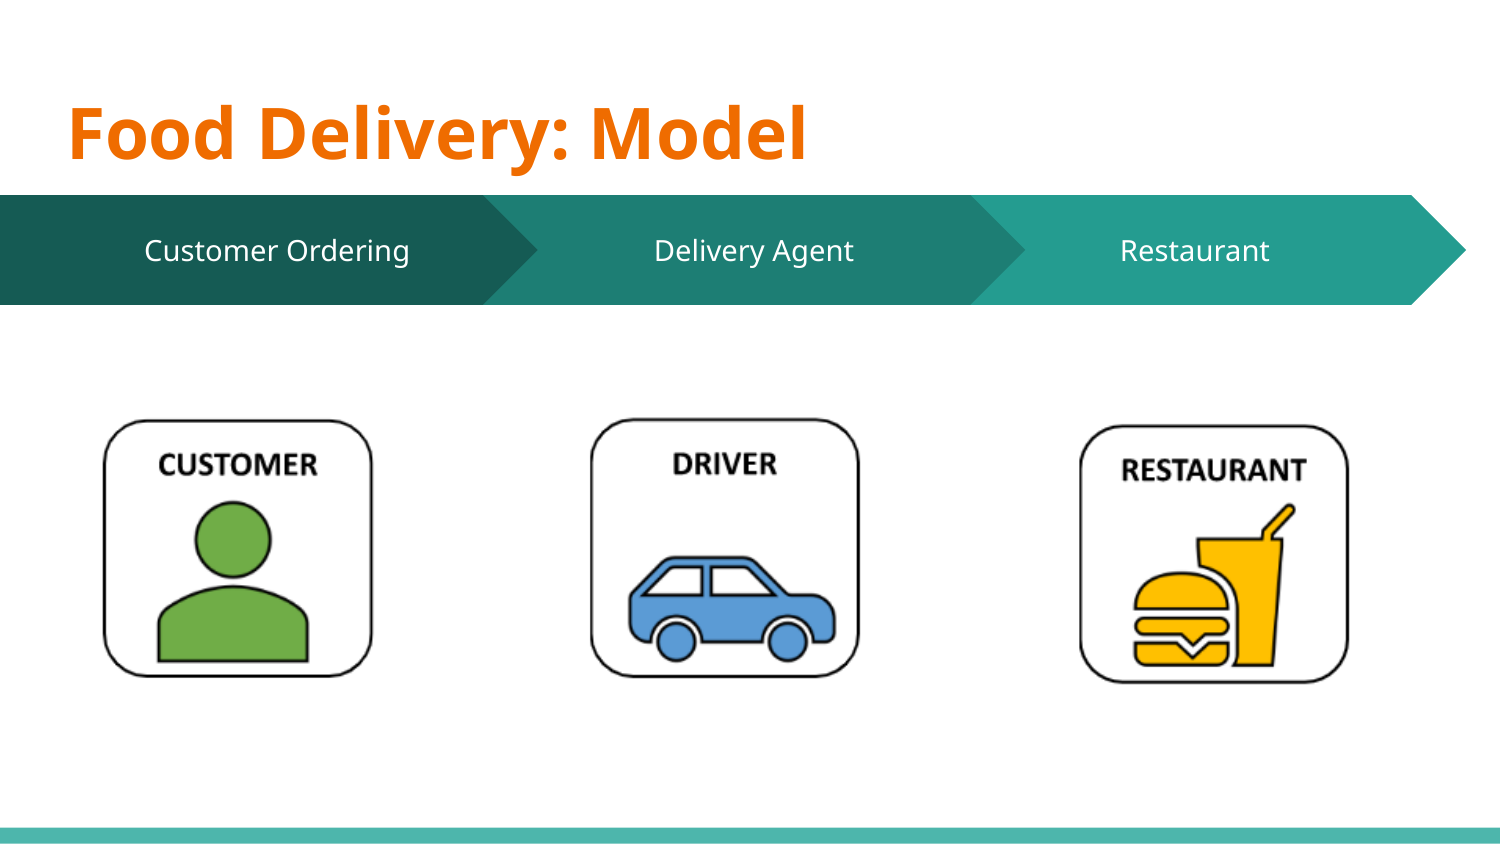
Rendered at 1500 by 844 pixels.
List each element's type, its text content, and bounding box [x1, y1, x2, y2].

picture [99, 401, 382, 690]
text_box Delivery Agent [482, 195, 1026, 305]
title Food Delivery: Model [51, 72, 1449, 189]
text_box Customer Ordering [0, 195, 536, 305]
picture [567, 385, 879, 705]
picture [1064, 390, 1365, 701]
text_box Restaurant [972, 195, 1467, 305]
